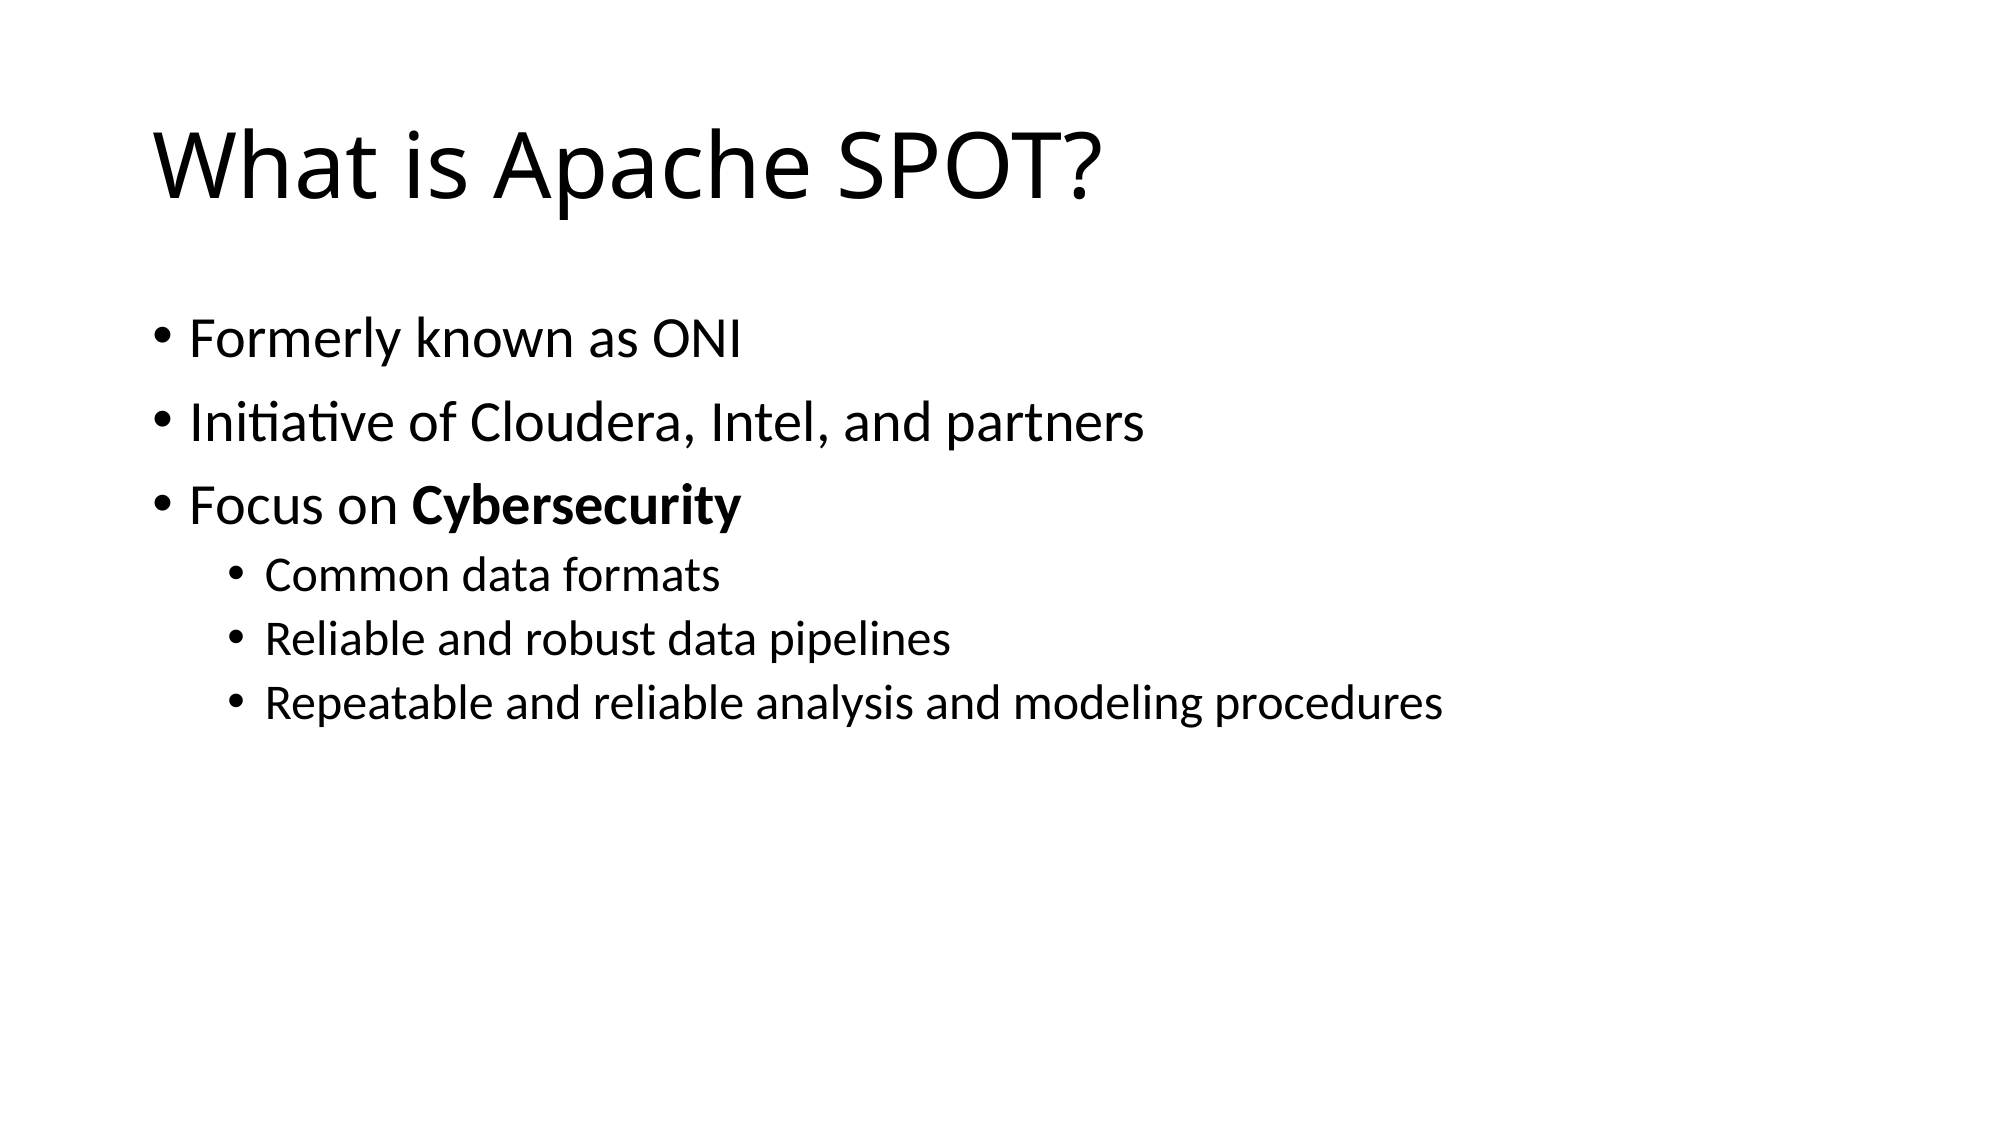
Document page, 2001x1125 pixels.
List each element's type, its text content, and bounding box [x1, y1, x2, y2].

list Formerly known as ONI Initiative of Cloudera, Intel, and partners Focus on Cybersecurity Common data formats Reliable and robust data pipelines Repeatable and reliable analysis and modeling procedures [137, 299, 1863, 1014]
title What is Apache SPOT? [137, 59, 1863, 278]
